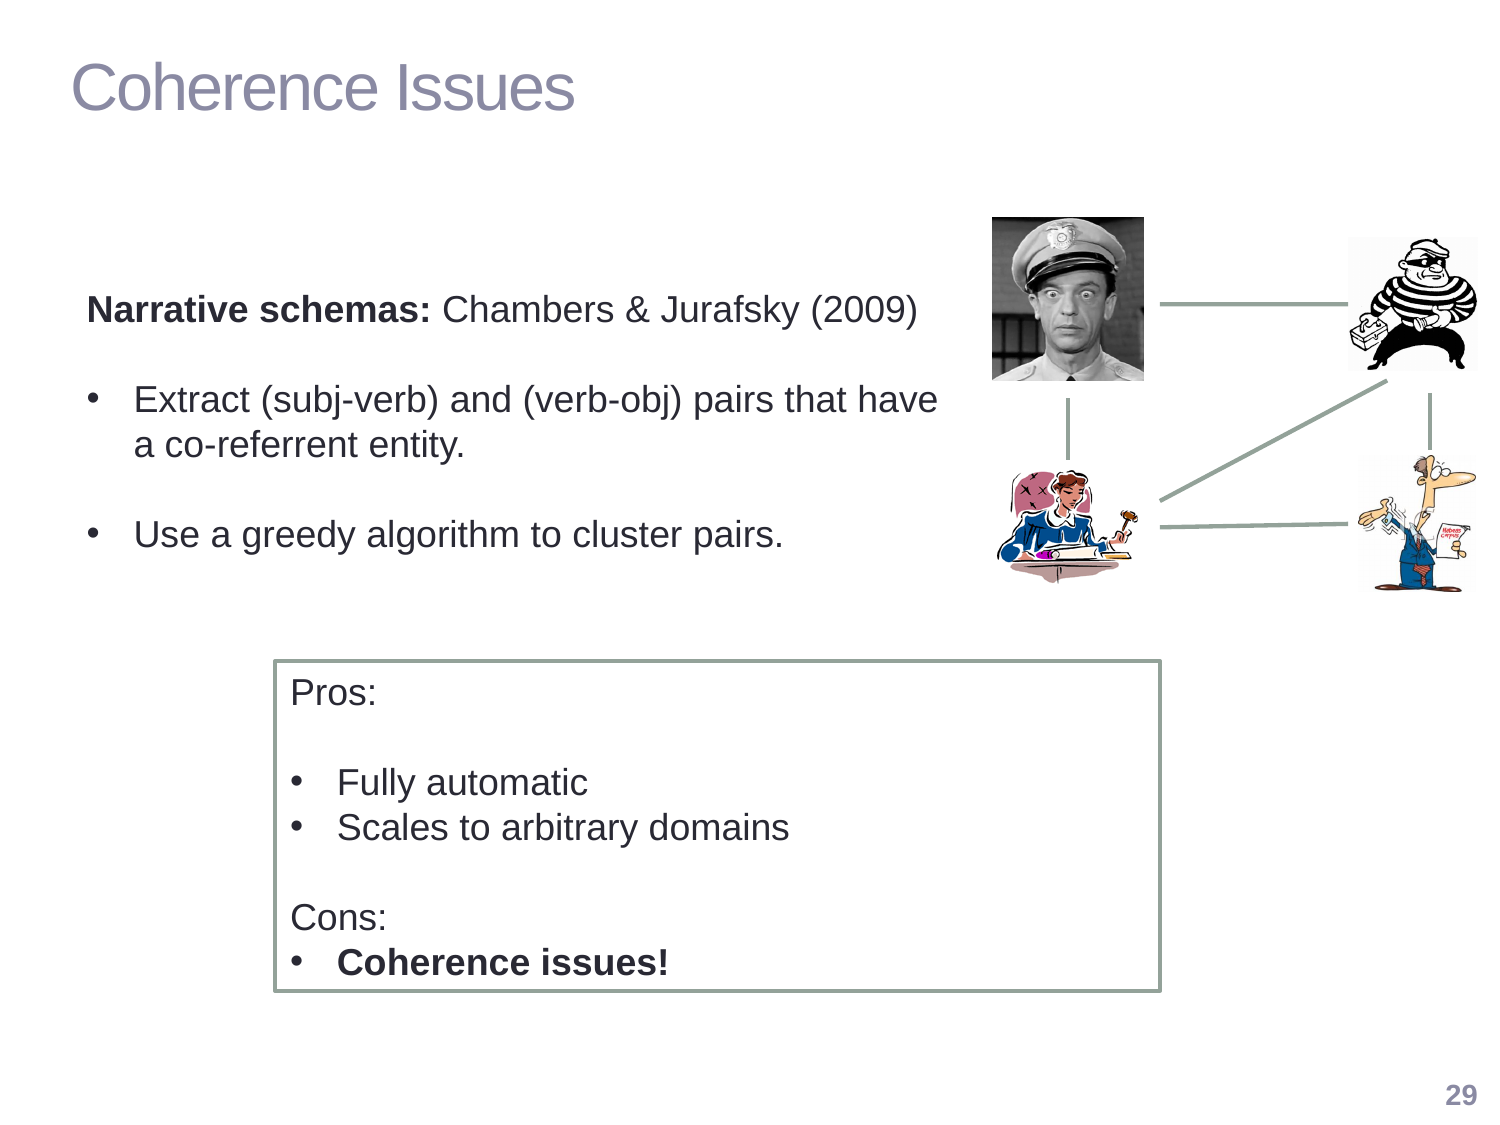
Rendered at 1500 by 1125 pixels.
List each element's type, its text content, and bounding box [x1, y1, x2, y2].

text_box Narrative schemas: Chambers & Jurafsky (2009) Extract (subj-verb) and (verb-obj) pairs that have a co-referrent entity. Use a greedy algorithm to cluster pairs. [70, 276, 959, 565]
text_box Pros: Fully automatic Scales to arbitrary domains Cons: Coherence issues! [273, 659, 1162, 993]
slide_number 29 [1404, 1066, 1493, 1121]
title Coherence Issues [55, 2, 1451, 166]
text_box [992, 217, 1478, 593]
